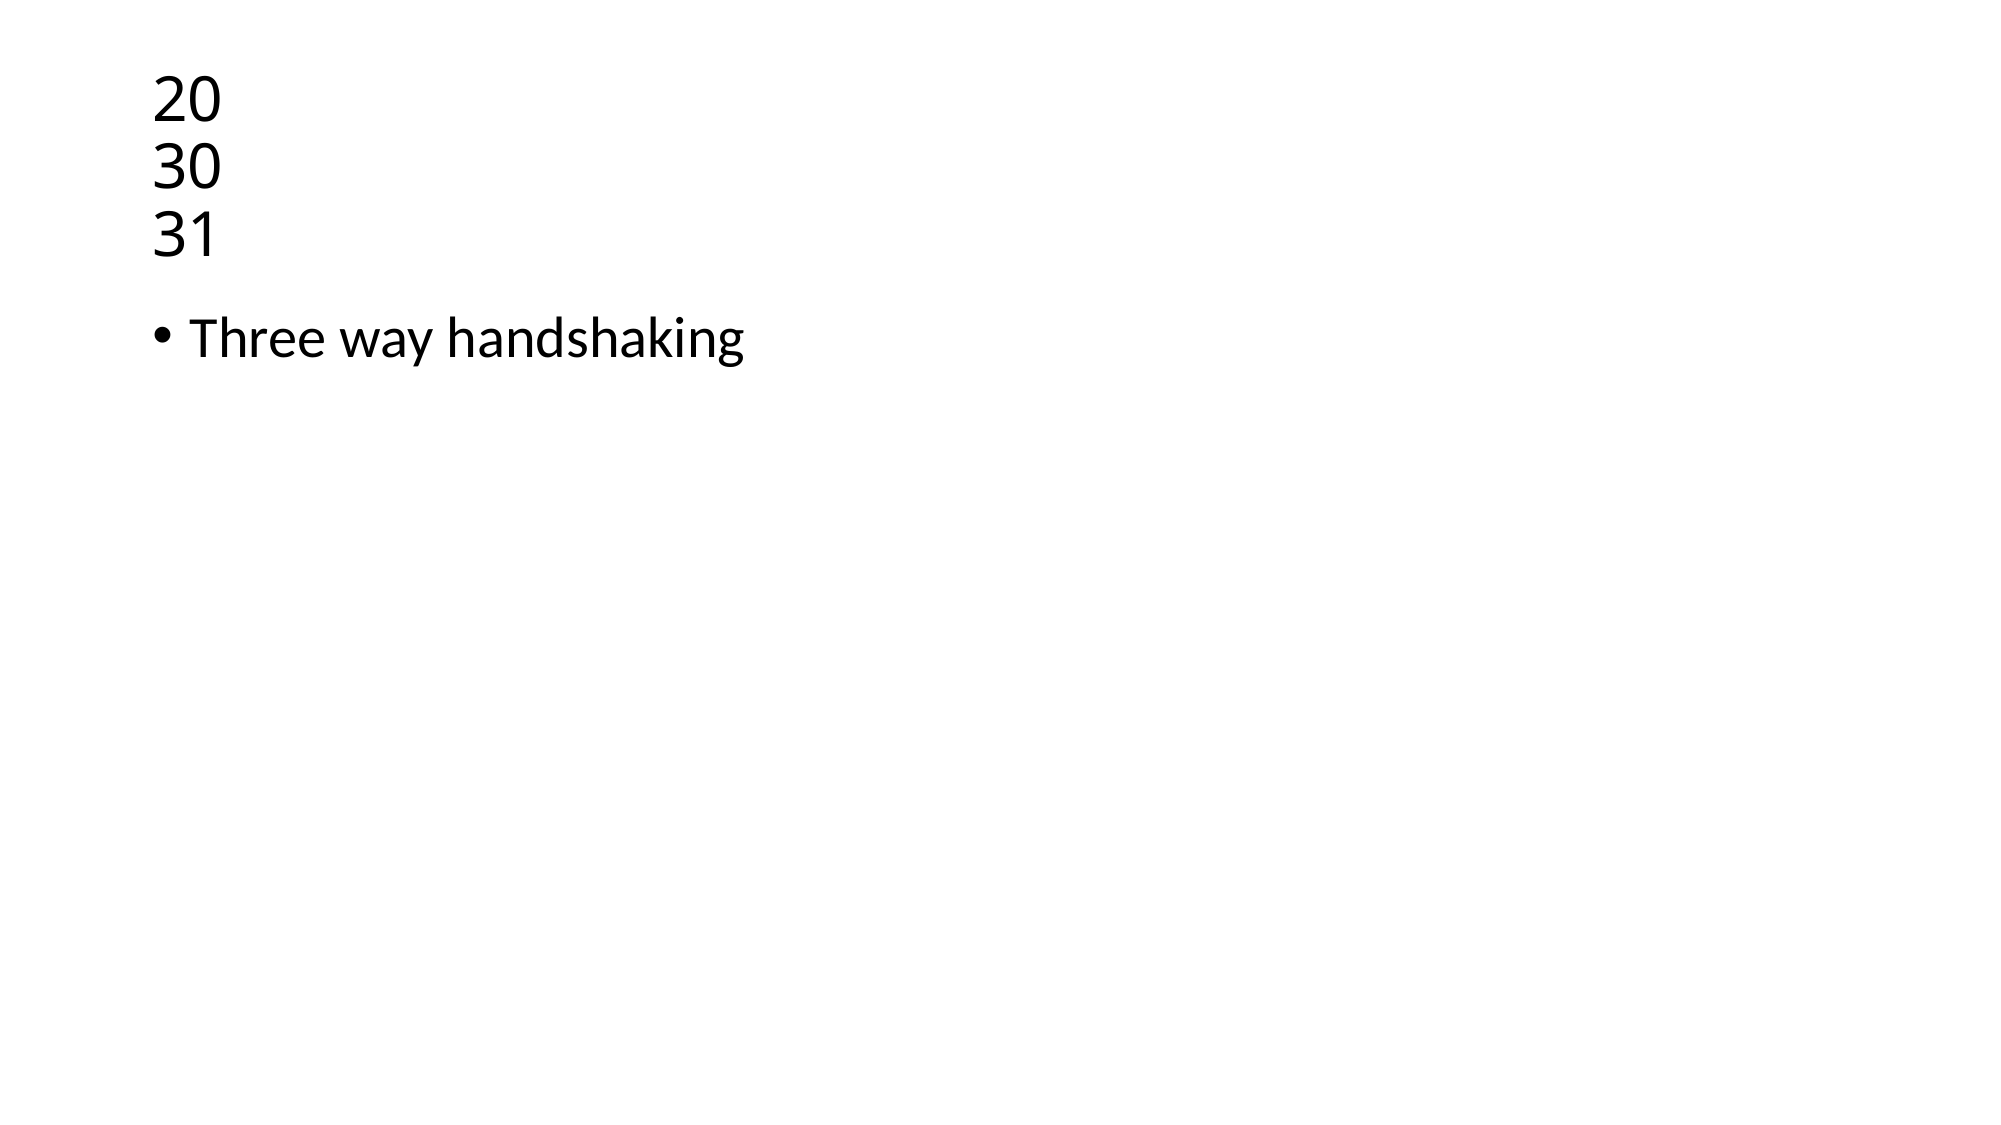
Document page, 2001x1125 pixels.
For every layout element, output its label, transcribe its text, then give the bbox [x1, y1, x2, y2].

list Three way handshaking [137, 299, 1863, 1014]
title 20 30 31 [137, 59, 1863, 278]
